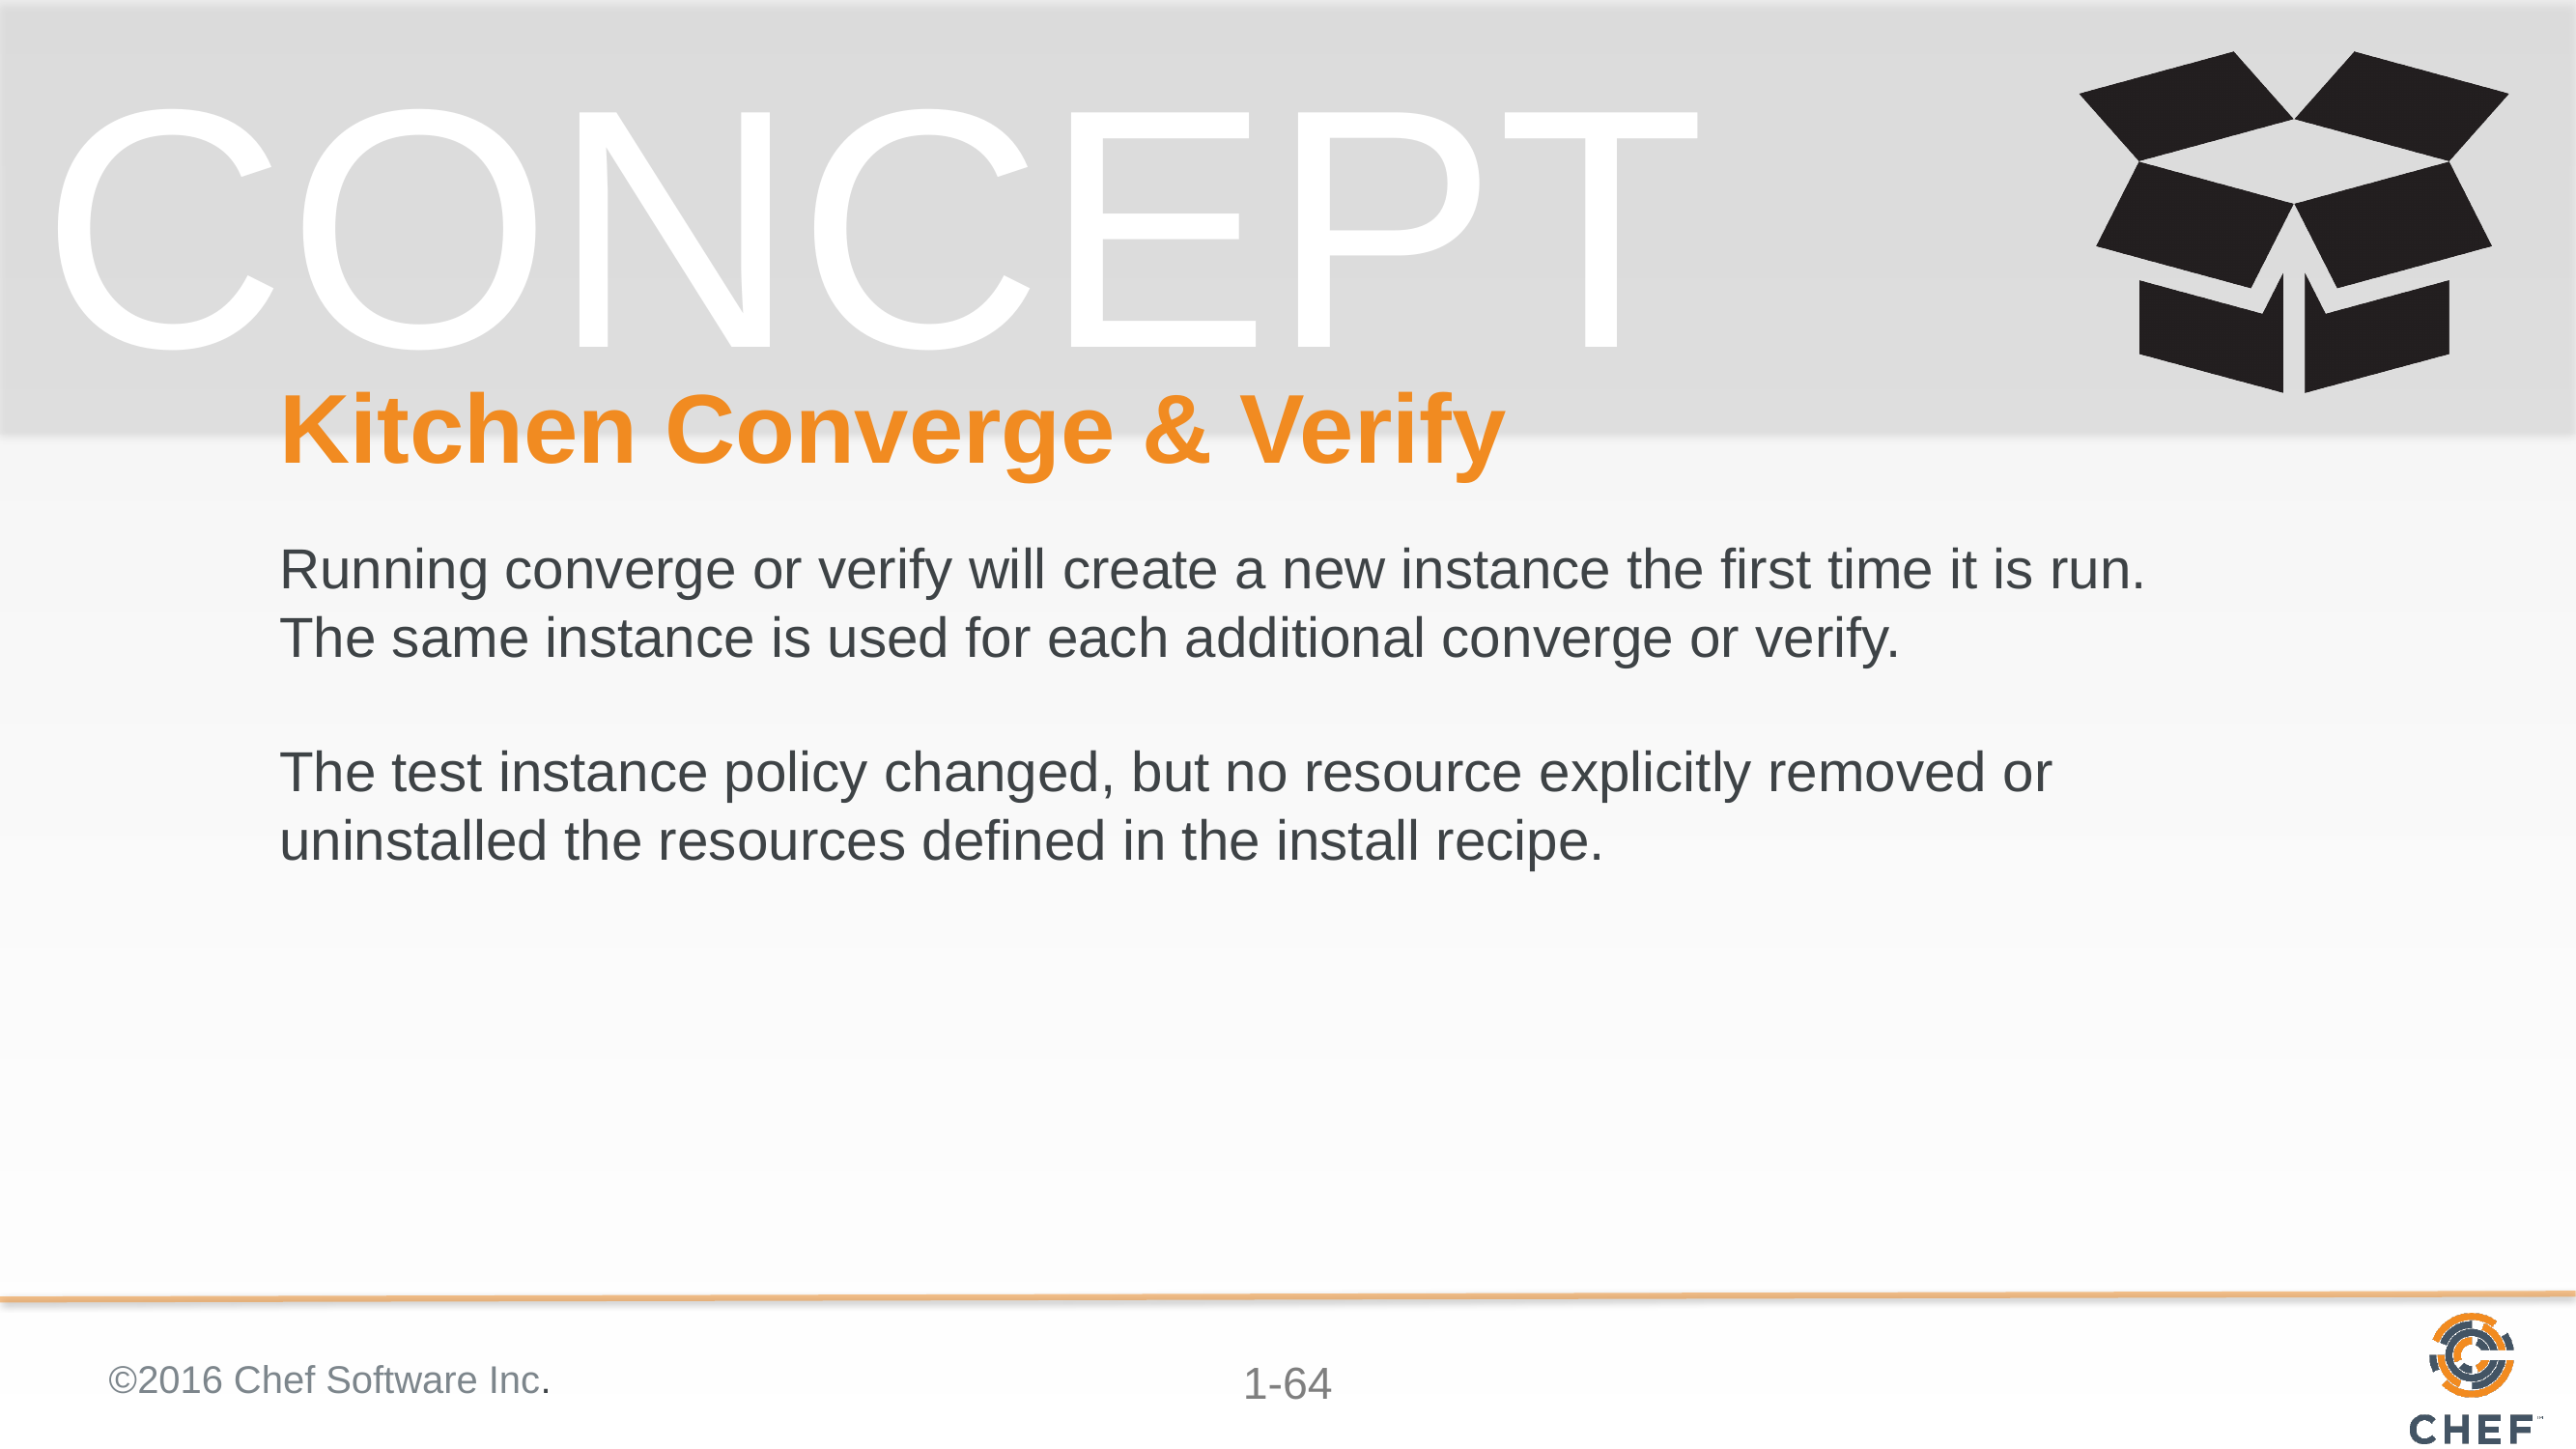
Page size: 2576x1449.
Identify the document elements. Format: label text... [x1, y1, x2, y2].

picture [2399, 1297, 2551, 1449]
title Kitchen Converge & Verify [265, 363, 2217, 499]
subtitle Running converge or verify will create a new instance the first time it is run. The same instance is used for each additional converge or verify. The test instance policy changed, but no resource explicitly removed or uninstalled the resources defined in the install recipe. [265, 518, 2217, 1049]
picture [2079, 51, 2509, 399]
